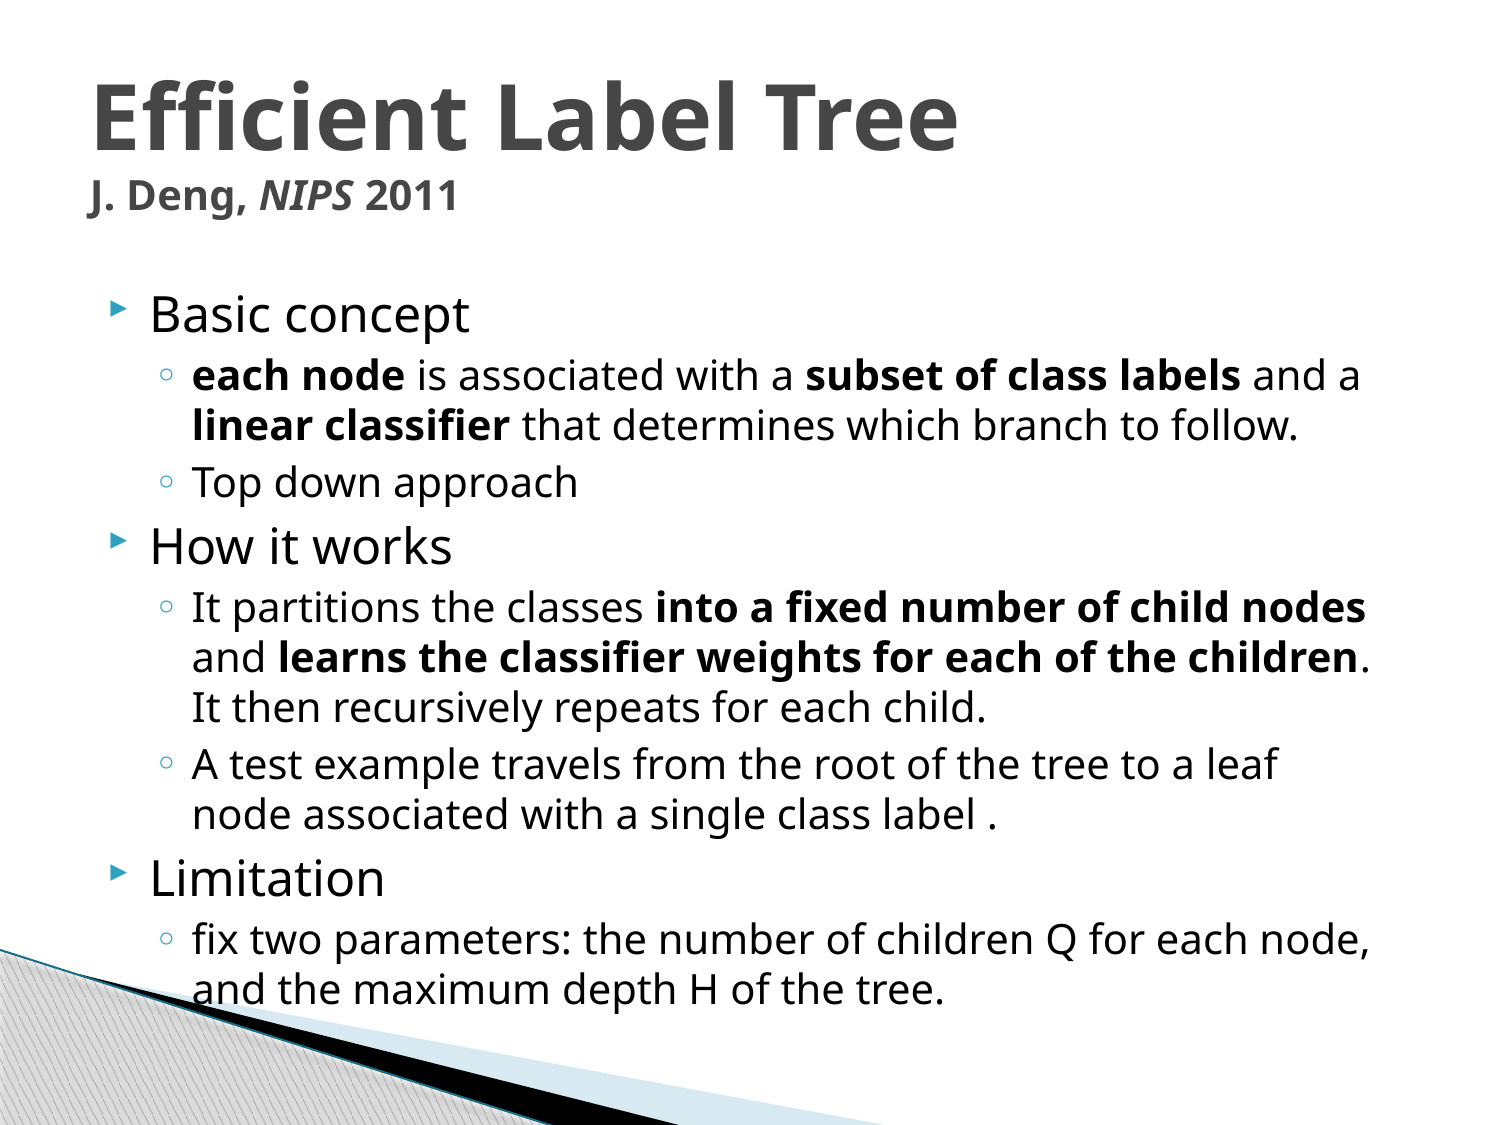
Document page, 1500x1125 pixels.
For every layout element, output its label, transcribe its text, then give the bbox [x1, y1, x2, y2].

list Basic concept each node is associated with a subset of class labels and a linear classifier that determines which branch to follow. Top down approach How it works It partitions the classes into a fixed number of child nodes and learns the classifier weights for each of the children. It then recursively repeats for each child. A test example travels from the root of the tree to a leaf node associated with a single class label . Limitation fix two parameters: the number of children Q for each node, and the maximum depth H of the tree. [75, 275, 1400, 725]
title Efficient Label Tree J. Deng, NIPS 2011 [75, 45, 1425, 233]
